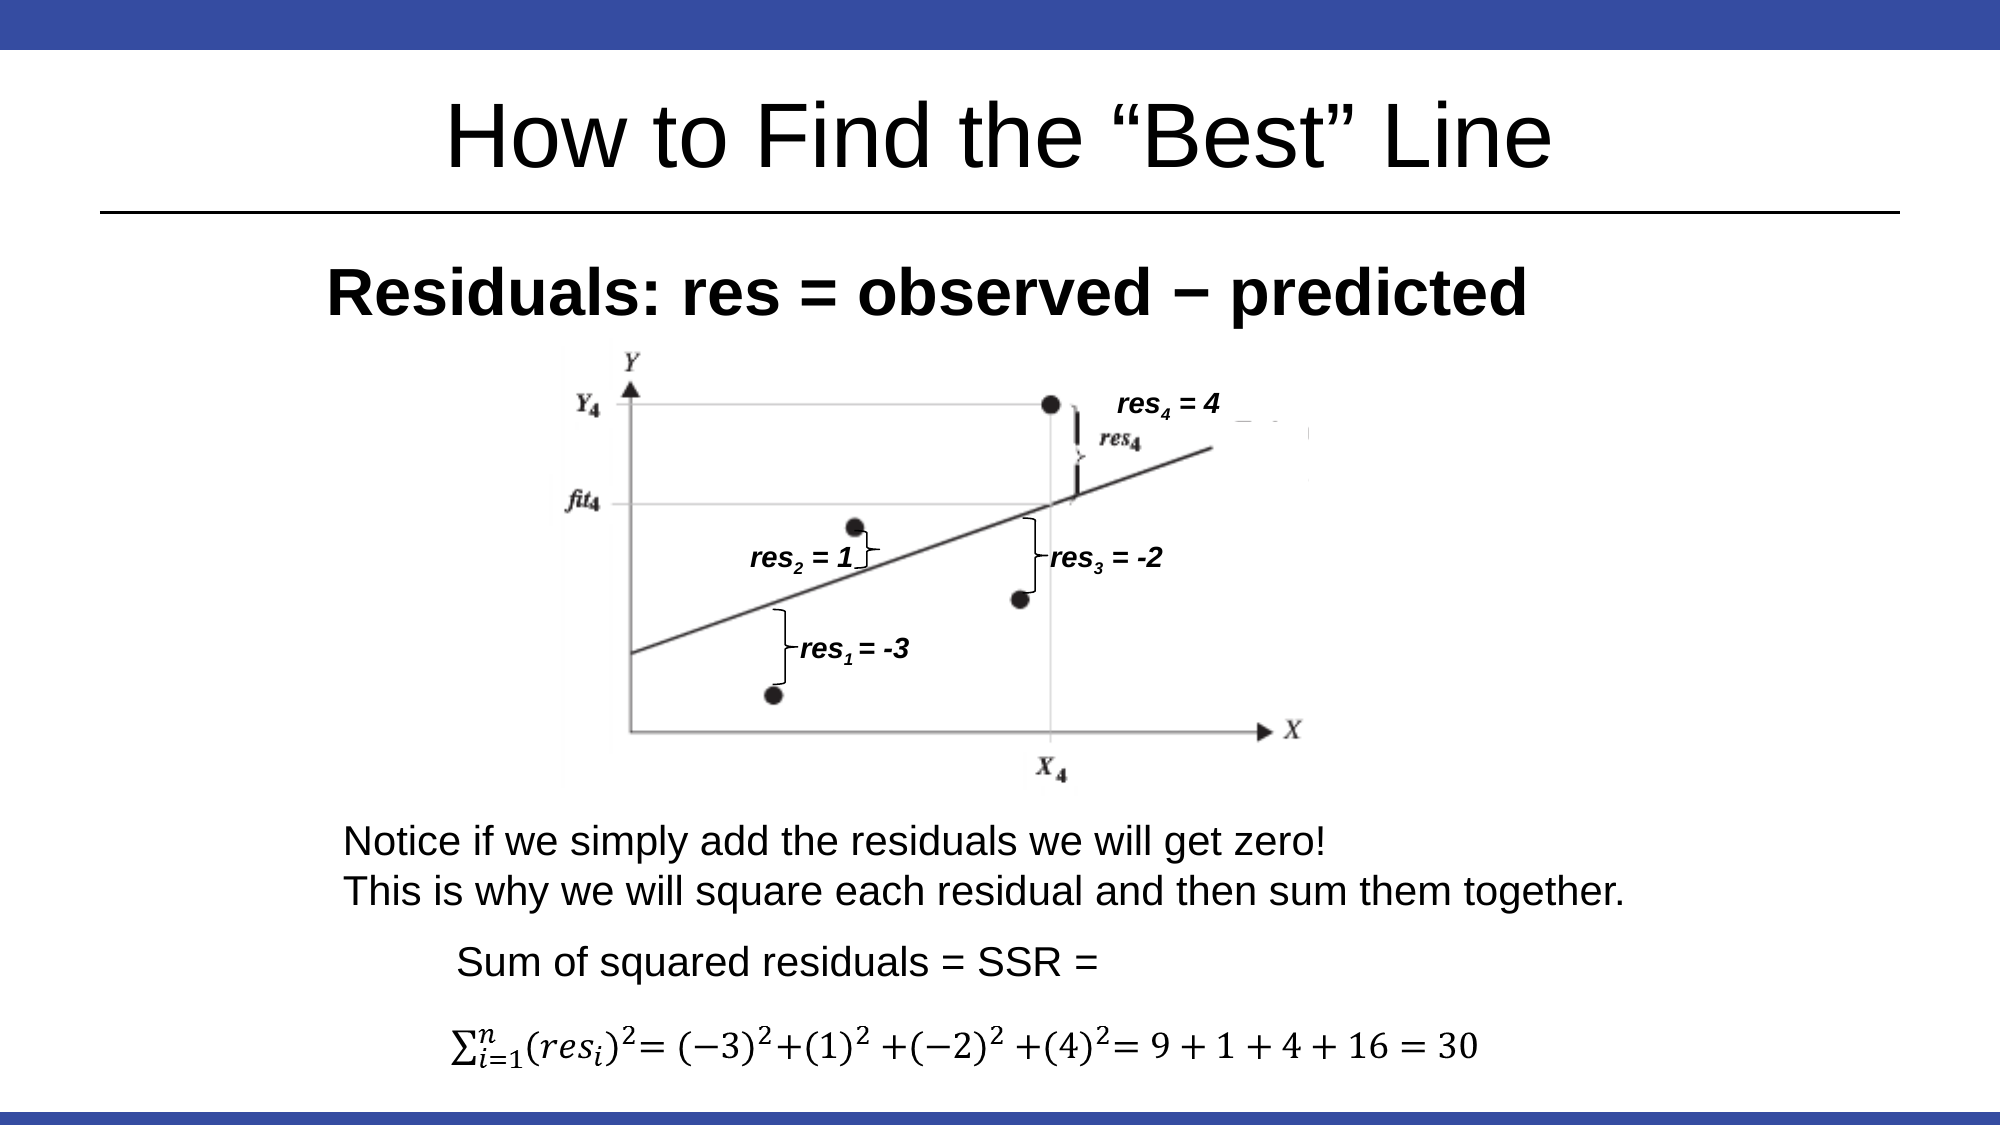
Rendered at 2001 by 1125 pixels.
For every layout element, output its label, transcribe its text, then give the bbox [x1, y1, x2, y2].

text_box [328, 1013, 1602, 1075]
text_box Residuals: res = observed − predicted [284, 241, 1572, 338]
text_box Notice if we simply add the residuals we will get zero! This is why we will square each residual and then sum them together. [328, 806, 1650, 923]
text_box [547, 334, 1309, 798]
text_box Sum of squared residuals = SSR = [441, 927, 1291, 993]
title How to Find the “Best” Line [99, 37, 1900, 225]
